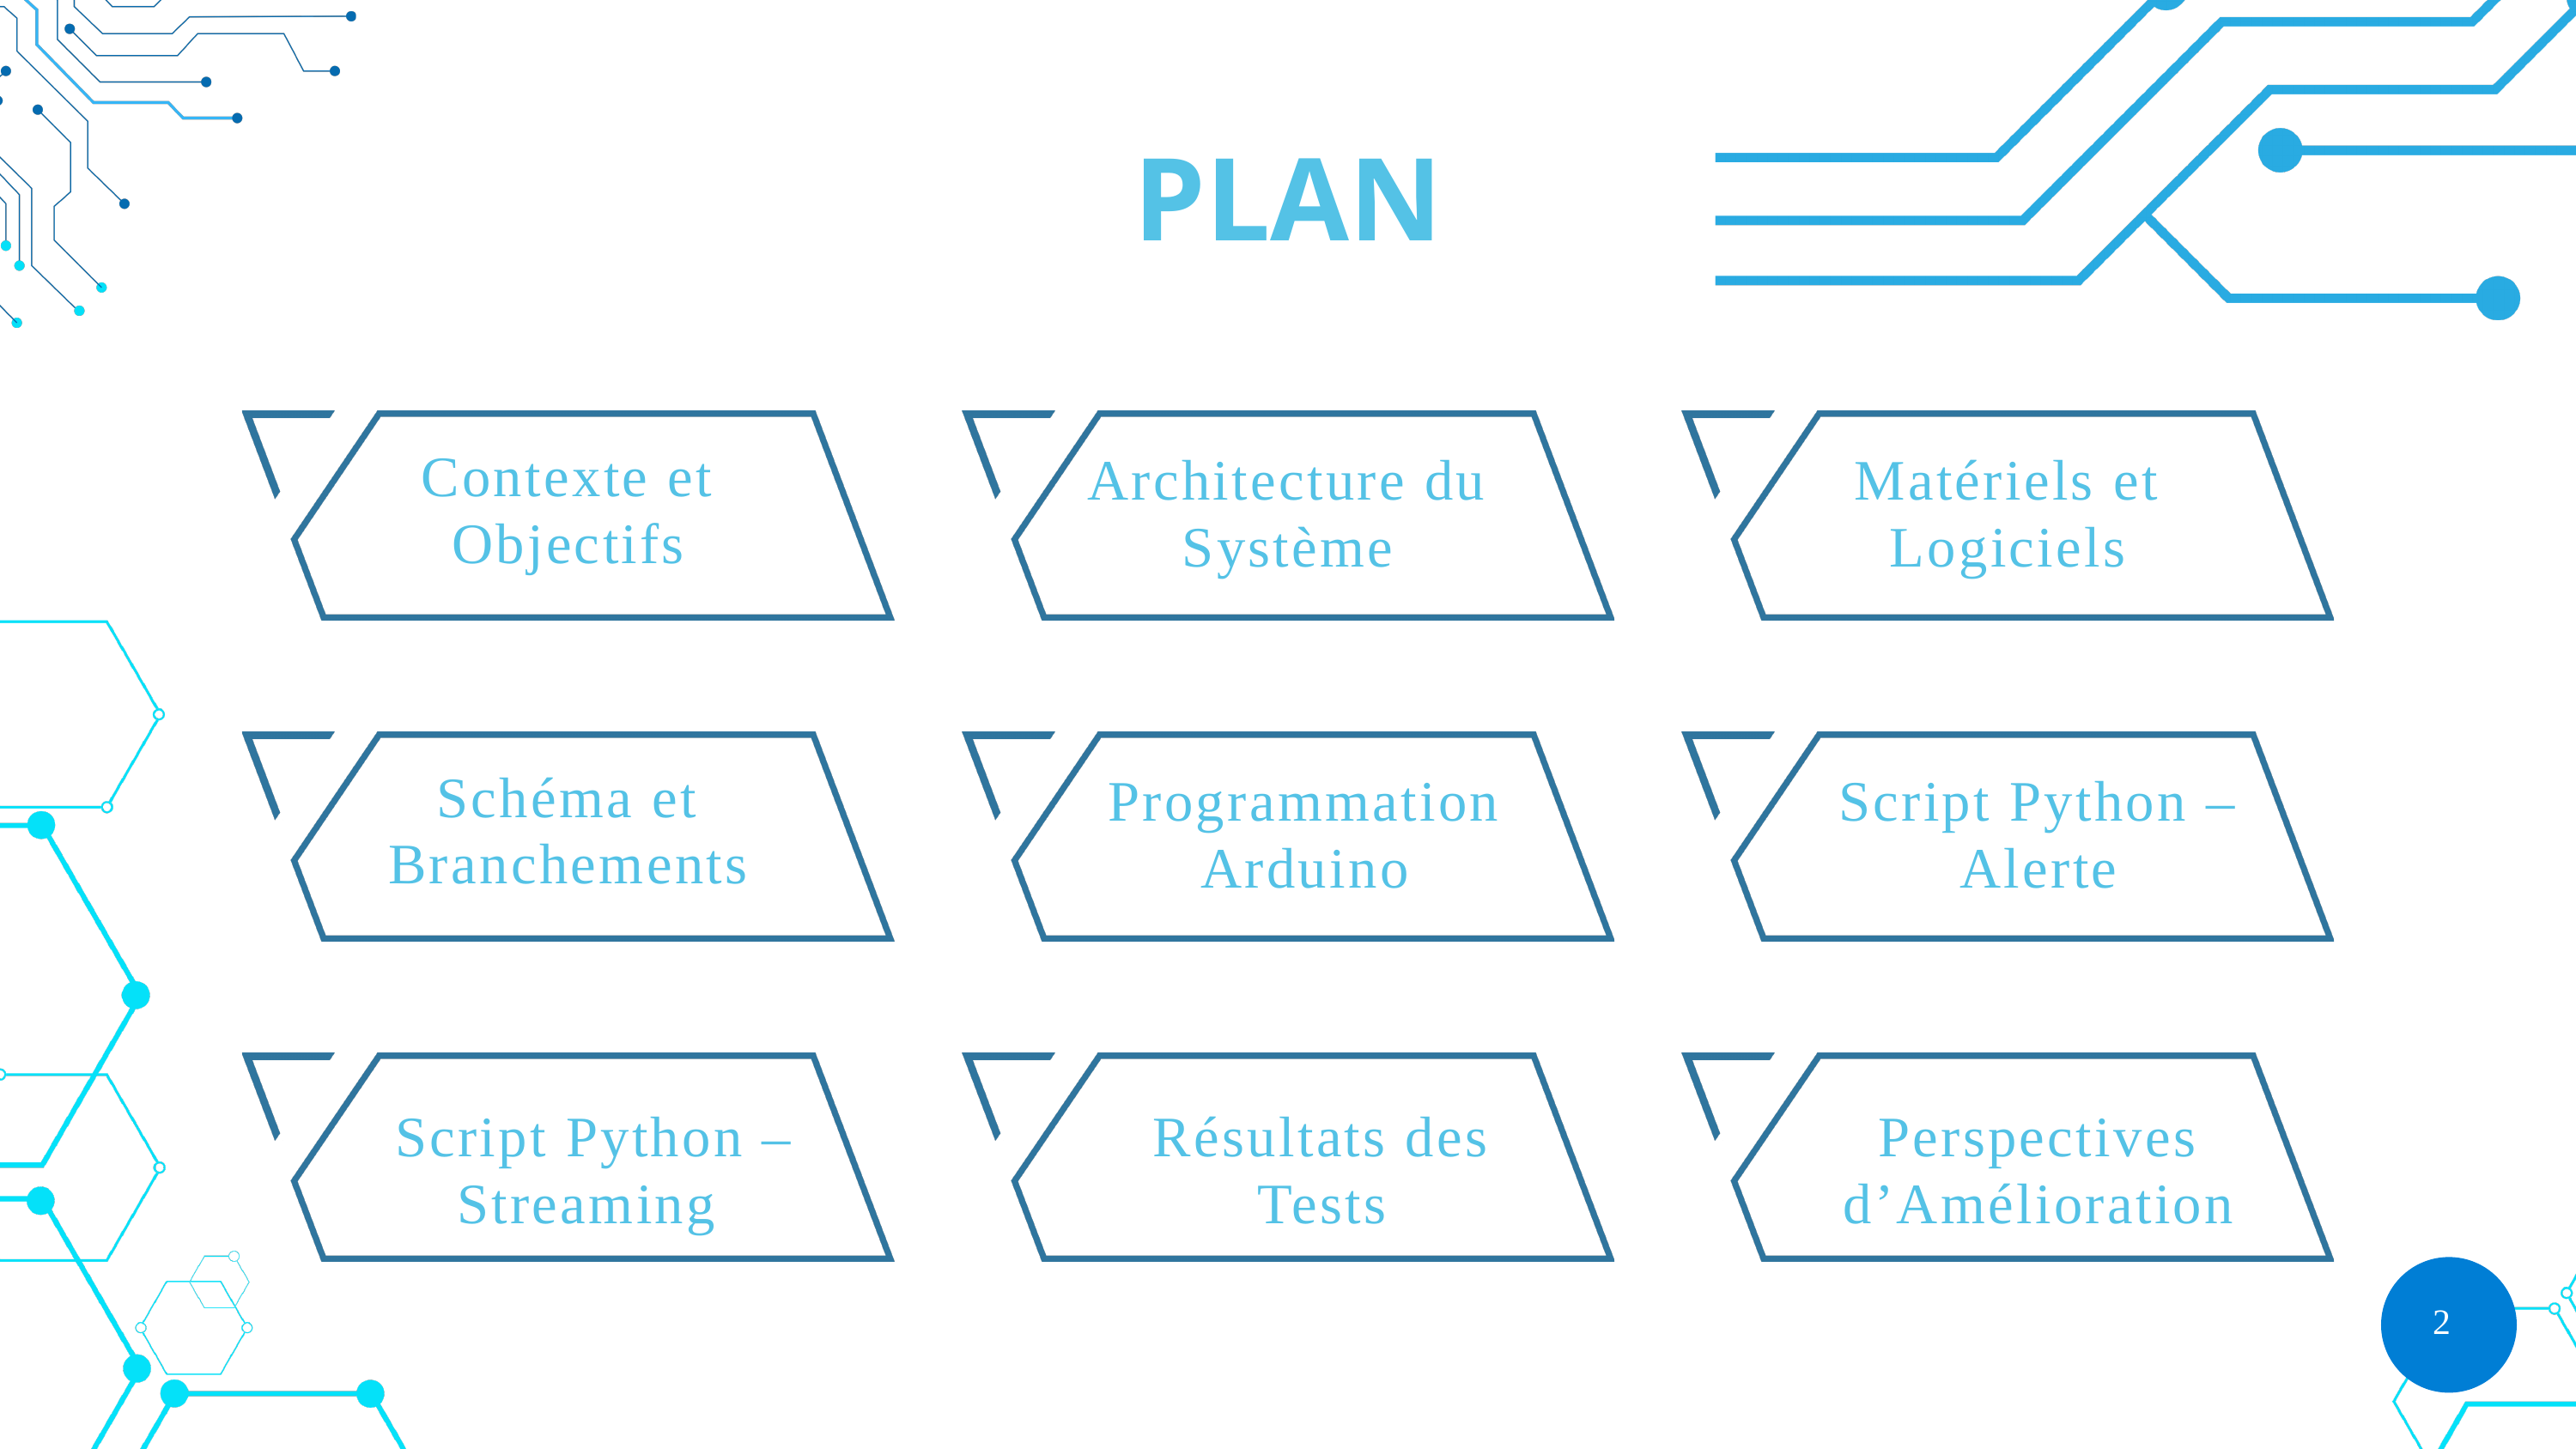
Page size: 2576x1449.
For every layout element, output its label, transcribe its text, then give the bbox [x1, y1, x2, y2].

text_box [962, 1052, 1615, 1262]
text_box [241, 410, 895, 621]
text_box Perspectives d’Amélioration [1815, 1100, 2262, 1235]
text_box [2380, 1257, 2518, 1393]
text_box Contexte et Objectifs [345, 440, 792, 575]
text_box [2261, 1198, 2576, 1449]
text_box [962, 731, 1615, 942]
text_box Architecture du Système [1065, 445, 1511, 579]
text_box Programmation Arduino [1065, 765, 1546, 900]
text_box Matériels et Logiciels [1784, 445, 2231, 579]
text_box [0, 620, 472, 1449]
text_box [472, 731, 895, 942]
text_box Résultats des Tests [1099, 1100, 1546, 1235]
text_box PLAN [791, 130, 1785, 264]
text_box [0, 0, 356, 328]
text_box [1681, 410, 2335, 621]
text_box [1681, 731, 2335, 942]
text_box [1715, 0, 2576, 320]
text_box Schéma et Branchements [472, 761, 818, 896]
text_box Script Python – Alerte [1815, 765, 2262, 900]
text_box [1681, 1052, 2335, 1262]
text_box [472, 1052, 895, 1262]
text_box Script Python – Streaming [472, 1100, 818, 1235]
text_box [962, 410, 1615, 621]
